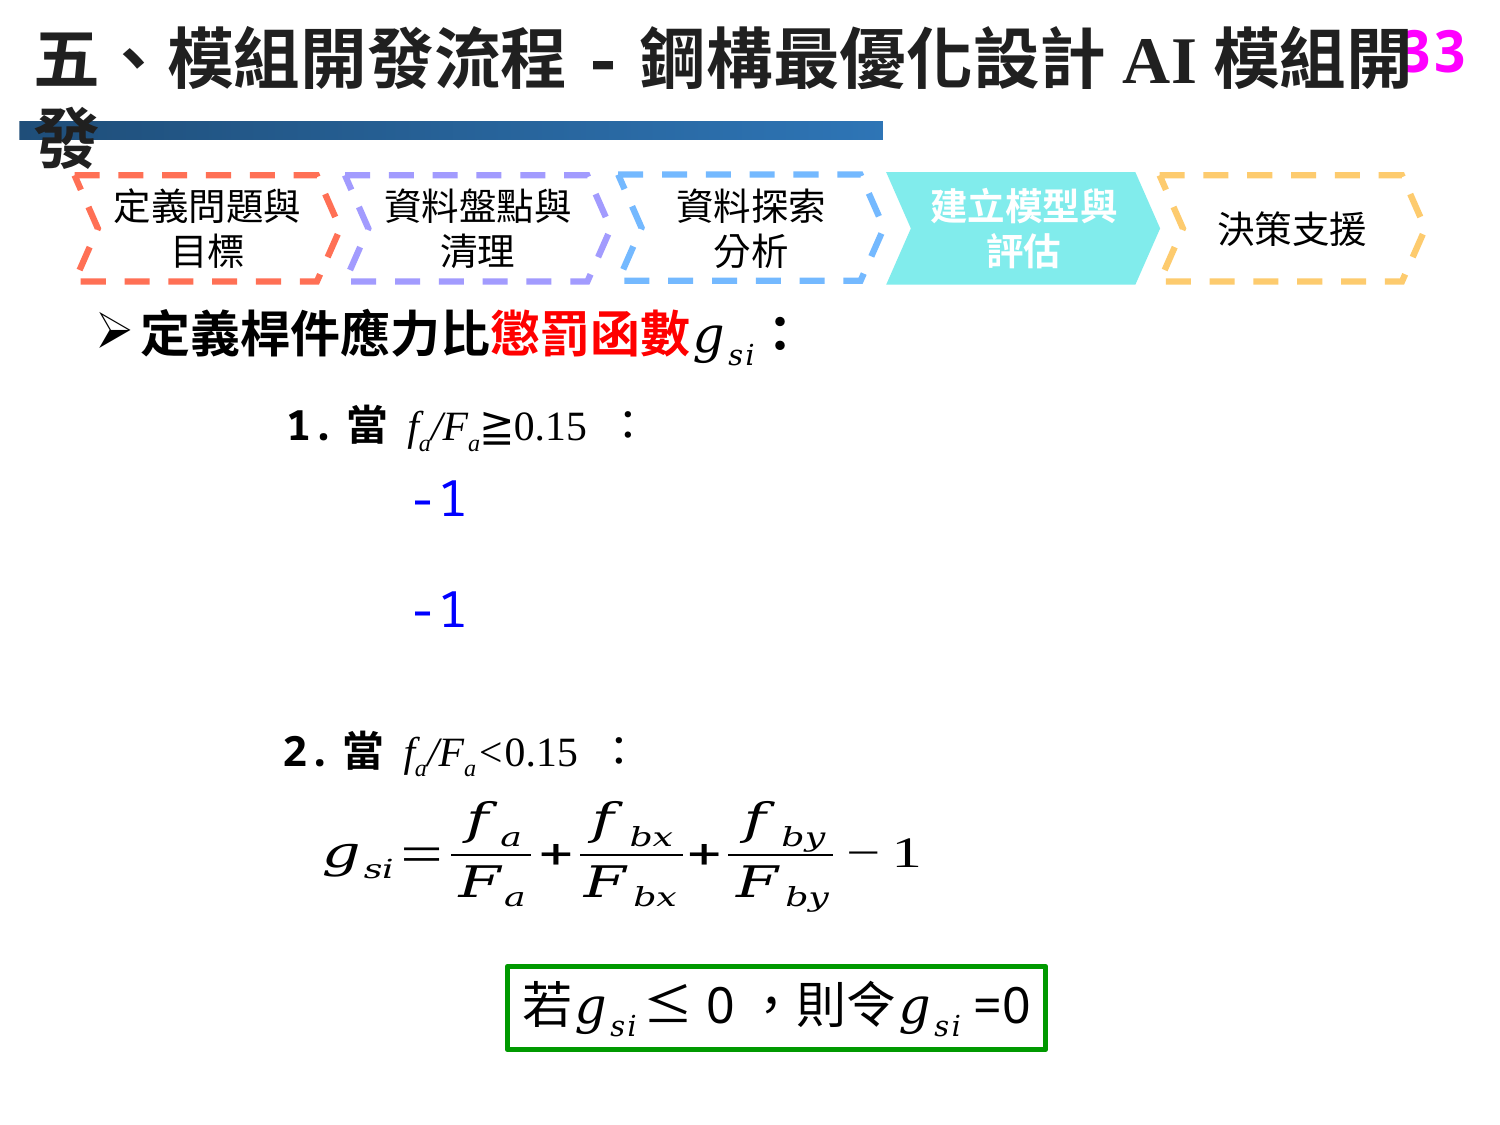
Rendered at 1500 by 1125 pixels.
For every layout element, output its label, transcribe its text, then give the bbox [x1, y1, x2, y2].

text_box [0, 0, 1500, 75]
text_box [74, 175, 1426, 282]
text_box 若𝑔𝑠𝑖 ≤0，則令𝑔𝑠𝑖=0 [507, 966, 1046, 1050]
text_box [18, 120, 33, 140]
text_box 1.當 fa/Fa≧0.15 ： [271, 391, 665, 464]
text_box 五、模組開發流程-鋼構最優化設計AI模組開發 [33, 75, 1451, 177]
text_box 定義桿件應力比懲罰函數𝑔𝑠𝑖： [65, 311, 1426, 379]
text_box 2.當 fa/Fa<0.15 ： [267, 717, 656, 789]
